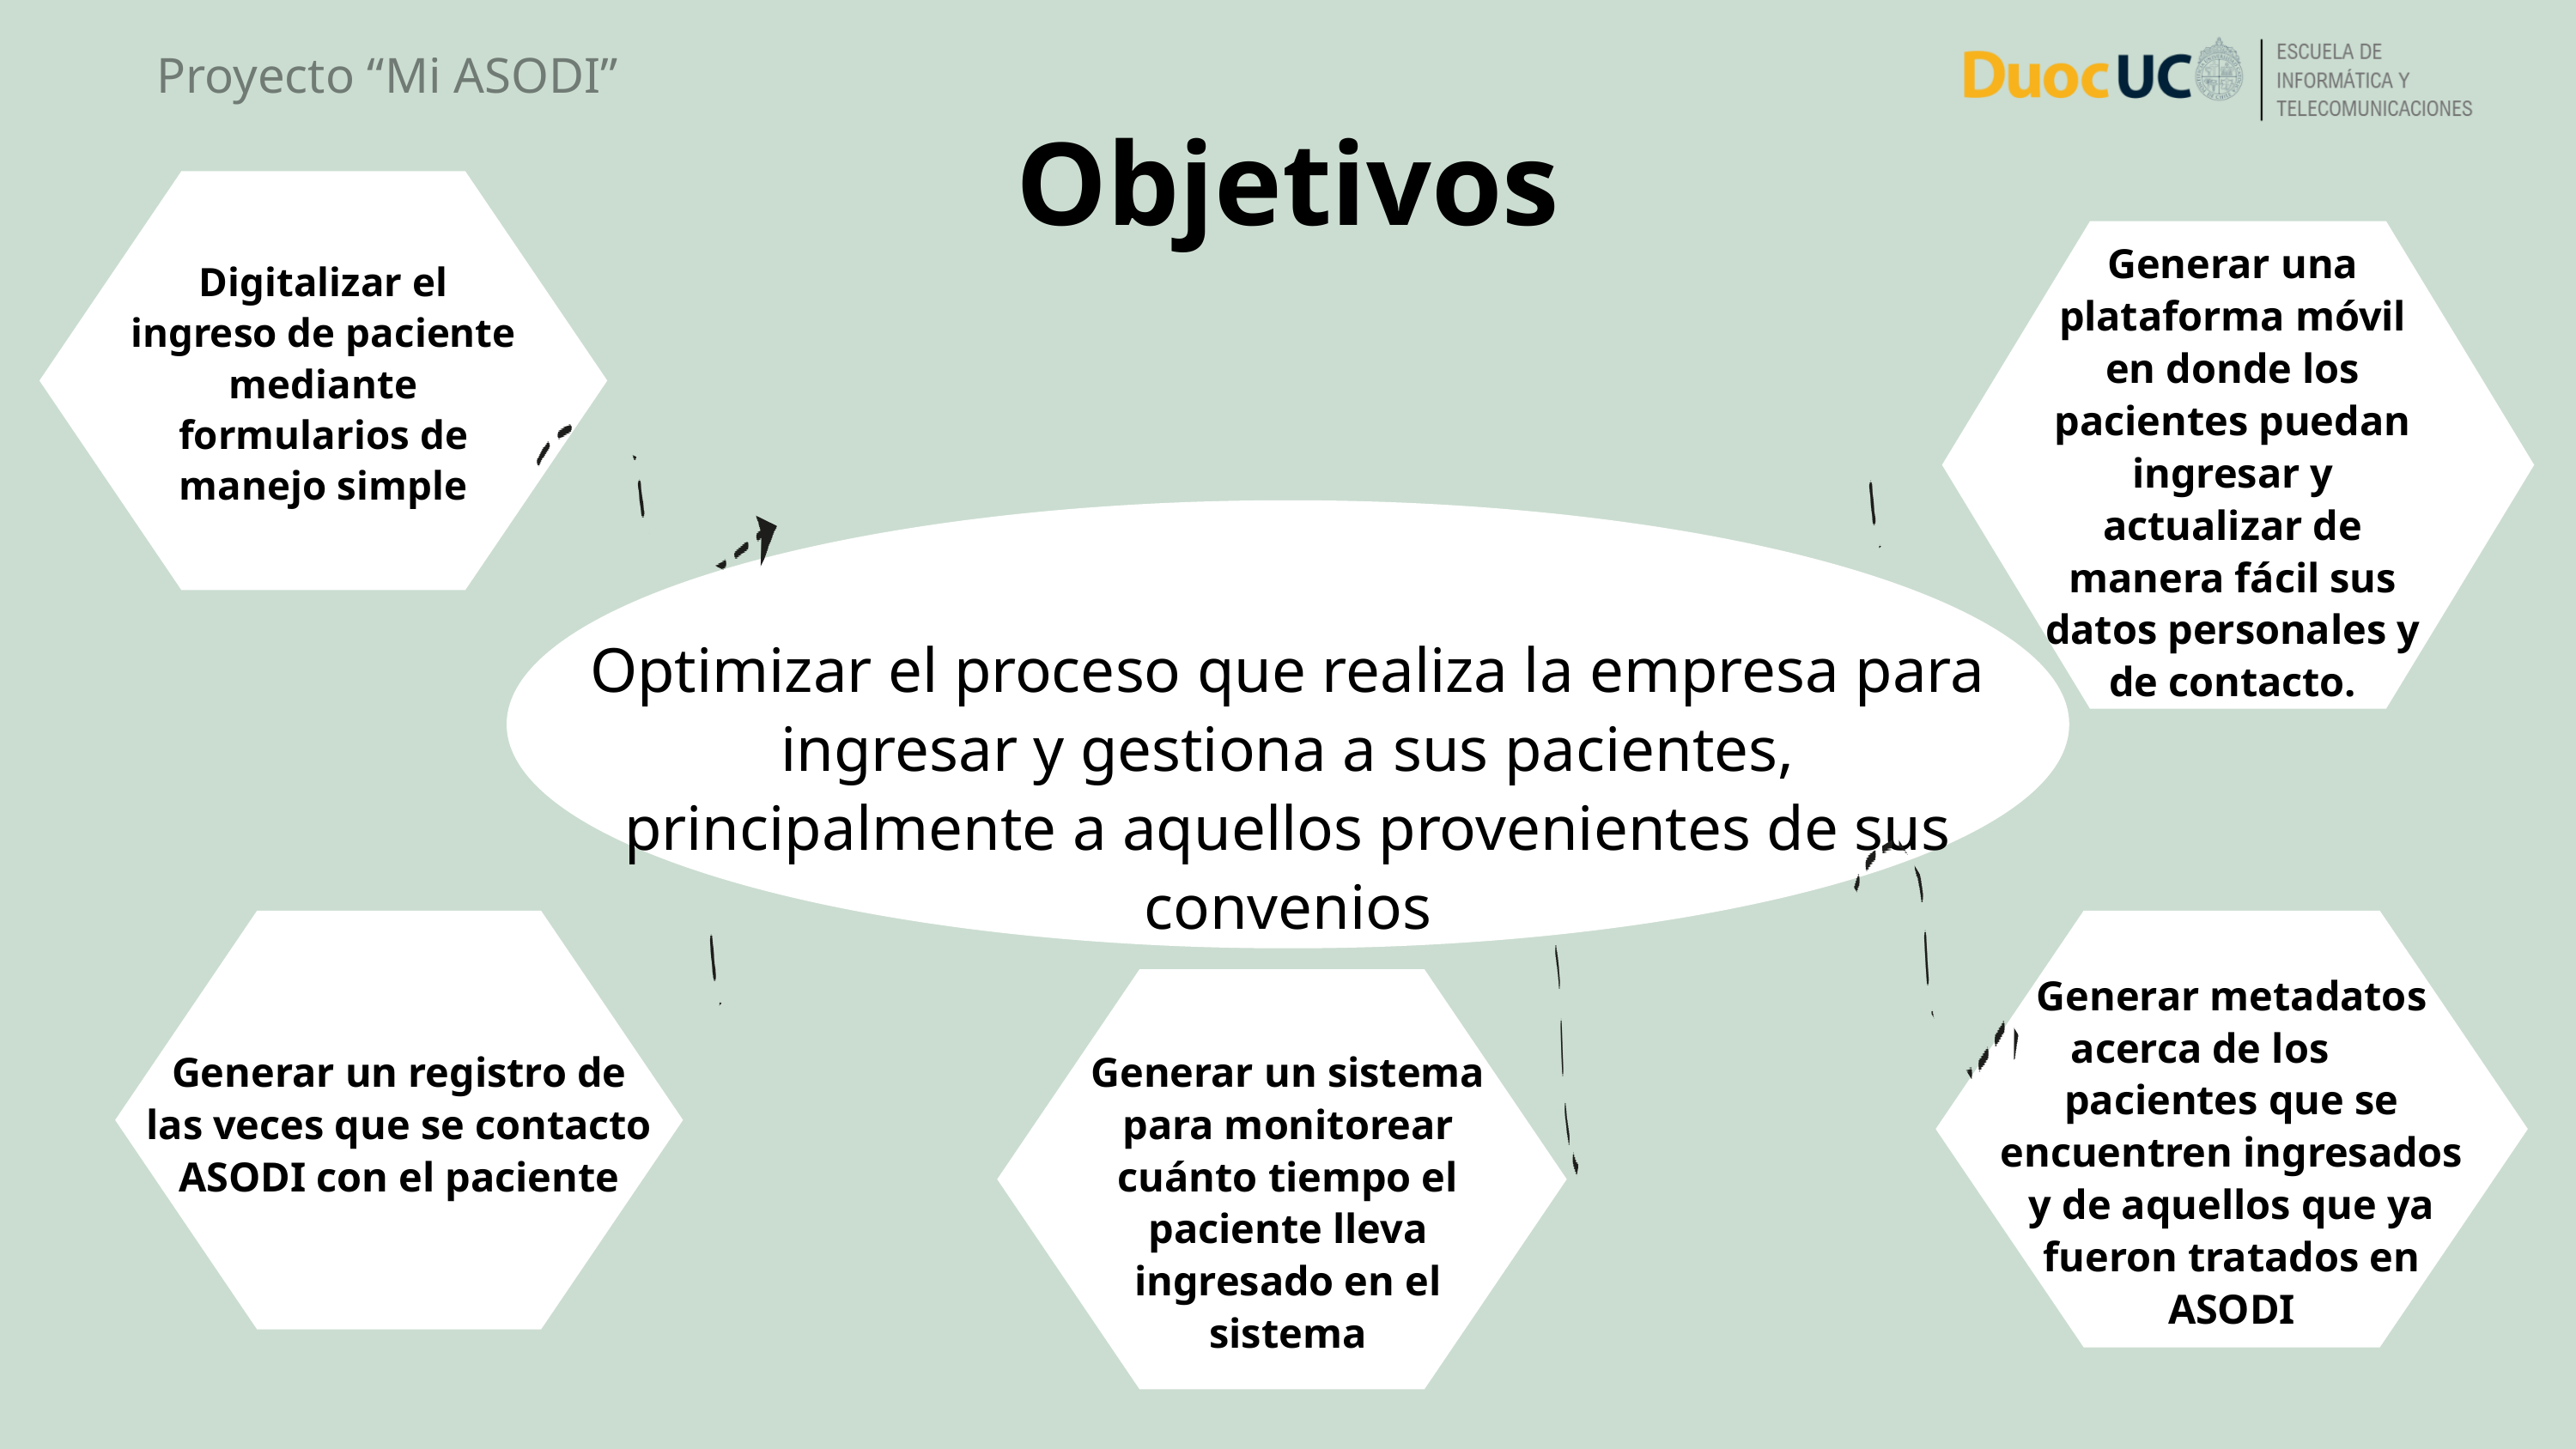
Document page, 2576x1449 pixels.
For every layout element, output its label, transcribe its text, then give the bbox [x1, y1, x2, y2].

text_box [1897, 958, 1930, 1012]
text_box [39, 171, 608, 591]
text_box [506, 500, 2070, 949]
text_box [1935, 910, 2529, 1348]
text_box Objetivos [144, 111, 2432, 249]
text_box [1941, 221, 2535, 709]
text_box [1549, 958, 1615, 1179]
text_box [997, 968, 1567, 1390]
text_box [114, 910, 683, 1330]
text_box [1838, 427, 1937, 500]
text_box [612, 445, 724, 500]
text_box Proyecto “Mi ASODI” [0, 35, 775, 103]
text_box [1941, 0, 2504, 148]
text_box [687, 958, 778, 1033]
